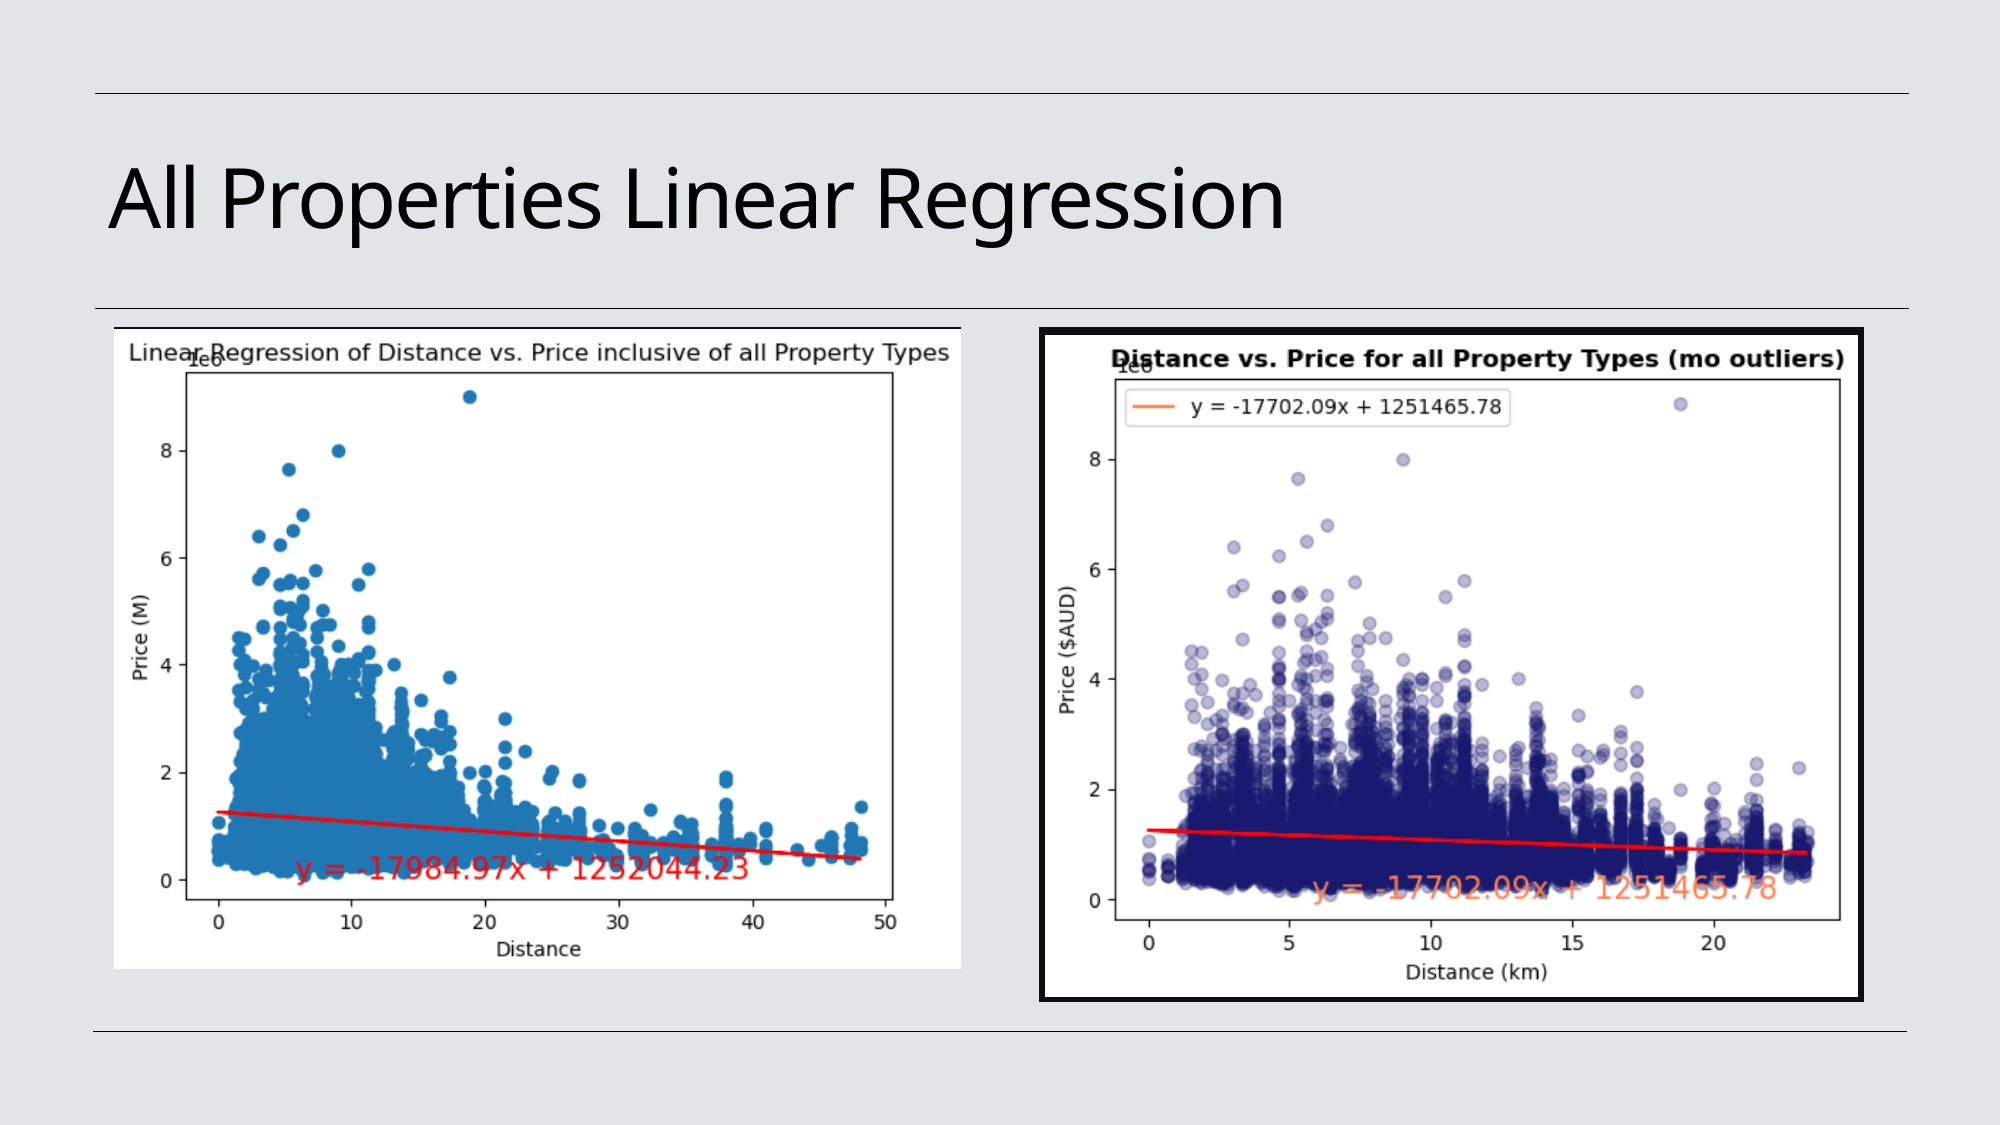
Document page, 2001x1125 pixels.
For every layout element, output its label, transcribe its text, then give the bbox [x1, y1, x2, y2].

title All Properties Linear Regression [93, 113, 1907, 291]
picture [1039, 327, 1864, 1002]
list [114, 327, 961, 969]
